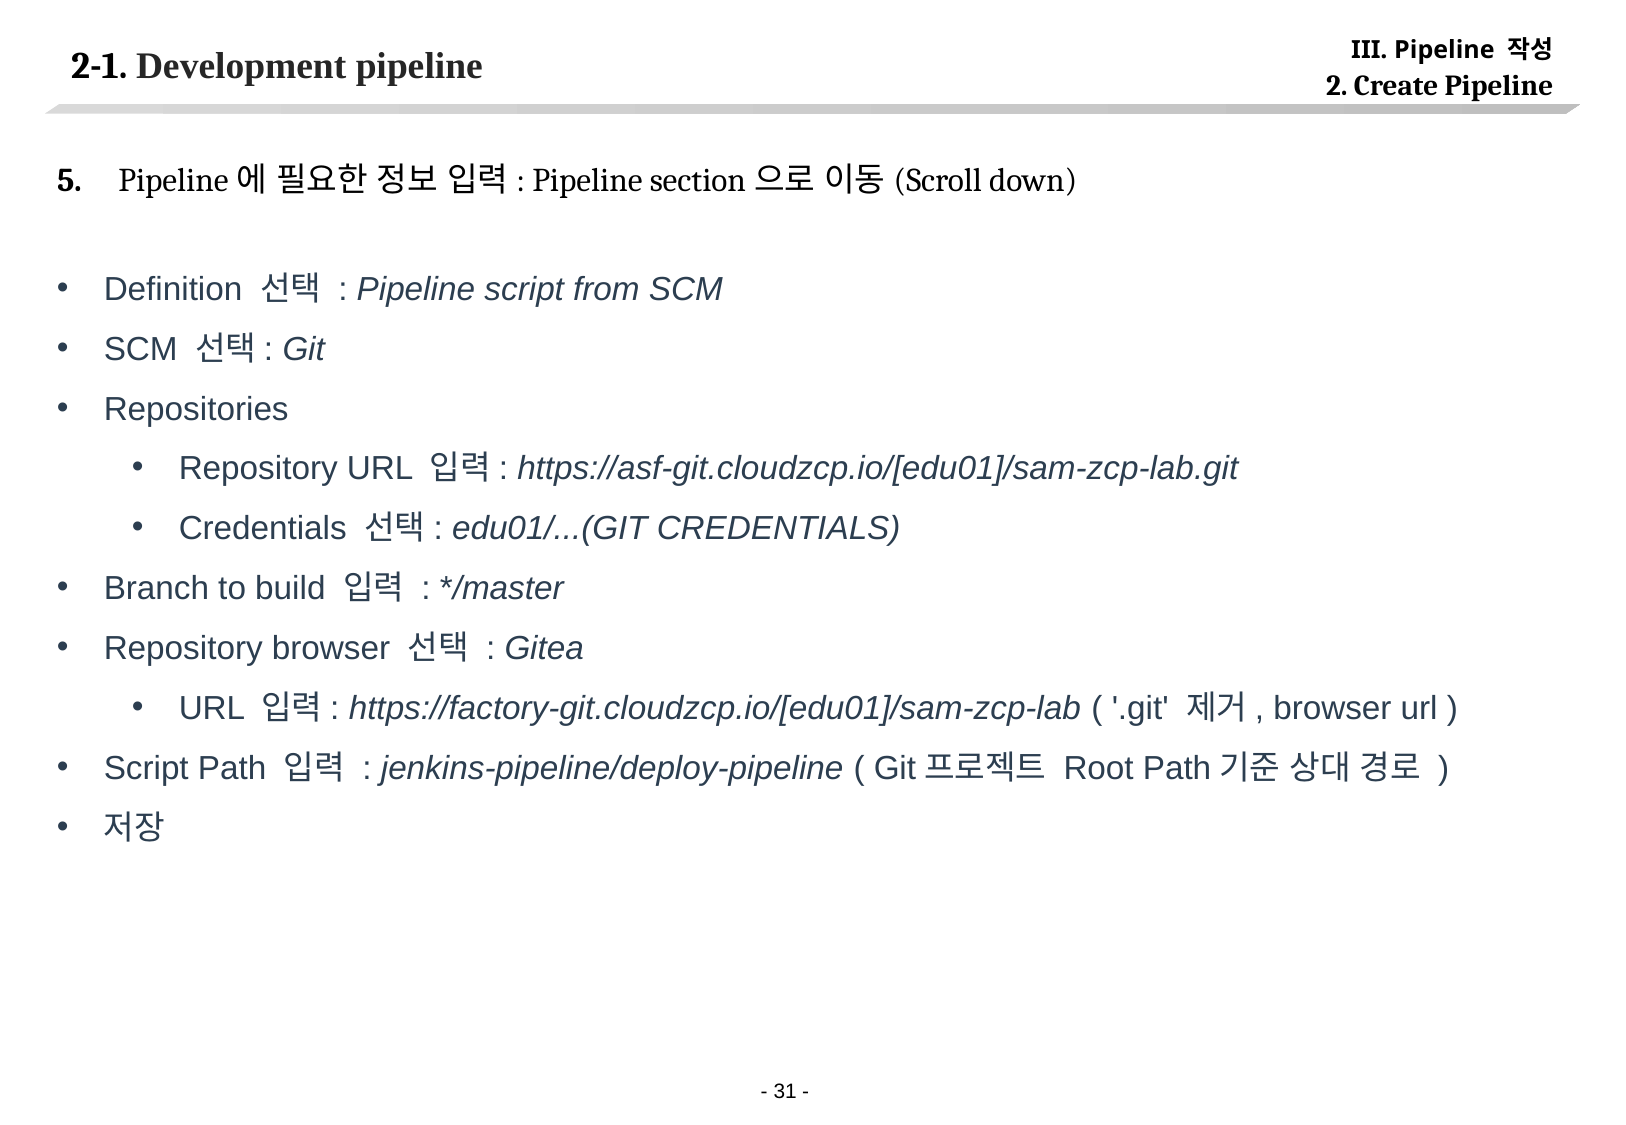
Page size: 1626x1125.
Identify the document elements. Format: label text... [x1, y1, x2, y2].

list 2. Create Pipeline [942, 64, 1569, 104]
text_box 5. Pipeline에 필요한 정보 입력: Pipeline section으로 이동(Scroll down) [42, 150, 1569, 239]
text_box Definition 선택 : Pipeline script from SCM SCM 선택: Git Repositories Repository URL 입력: https://asf-git.cloudzcp.io/[edu01]/sam-zcp-lab.git Credentials 선택: edu01/...(GIT CREDENTIALS) Branch to build 입력 : */master Repository browser 선택 : Gitea URL 입력: https://factory-git.cloudzcp.io/[edu01]/sam-zcp-lab ( '.git' 제거, browser url ) Script Path 입력 : jenkins-pipeline/deploy-pipeline ( Git프로젝트 Root Path기준 상대 경로 ) 저장 [42, 239, 1625, 854]
title 2-1. Development pipeline [56, 32, 520, 94]
list III. Pipeline 작성 [942, 32, 1569, 64]
